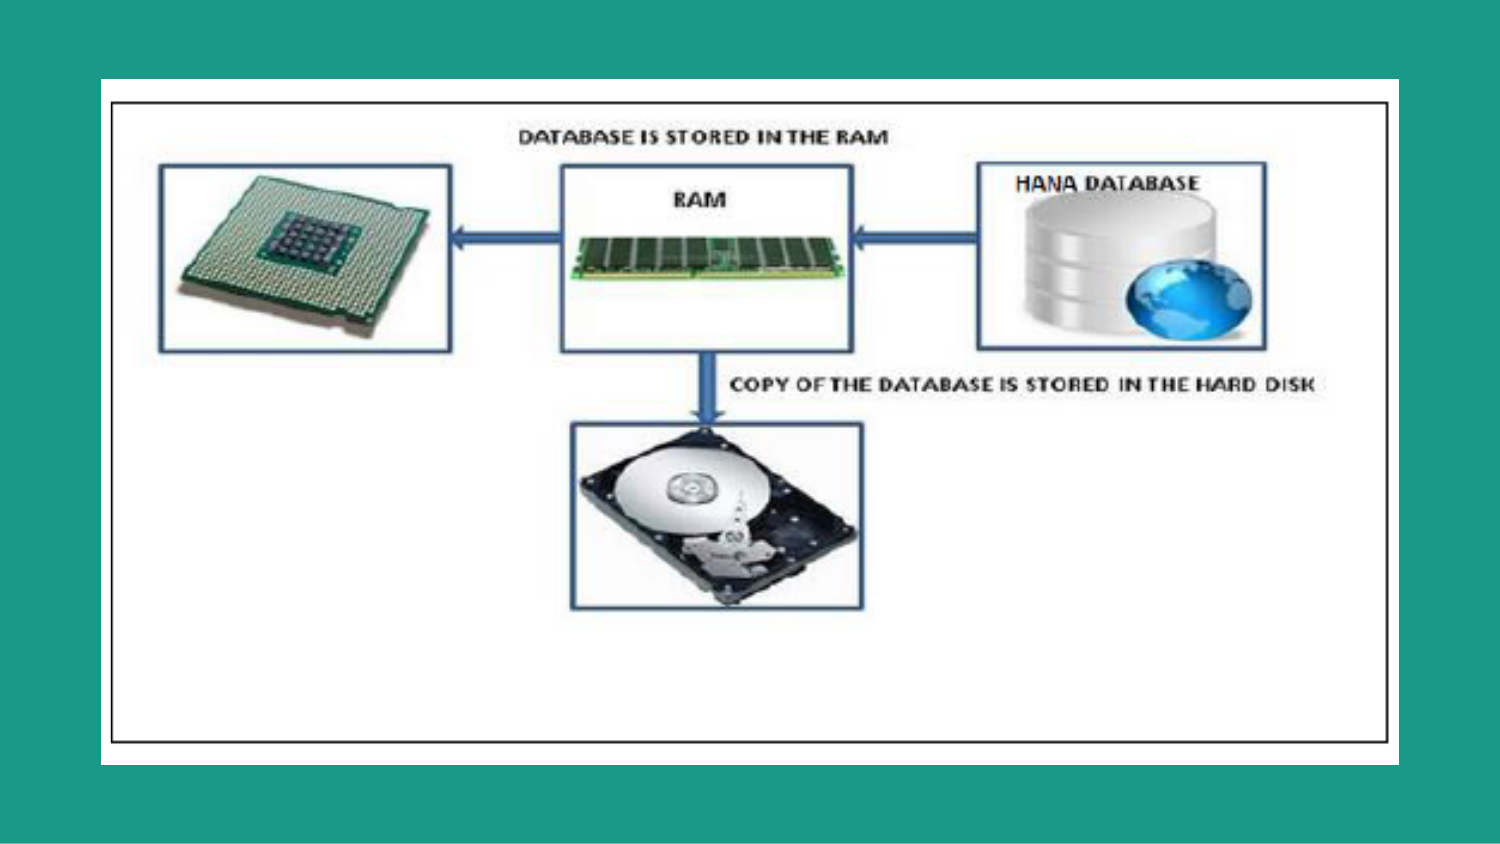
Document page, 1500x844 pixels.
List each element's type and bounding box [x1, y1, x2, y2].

picture [110, 88, 1390, 756]
